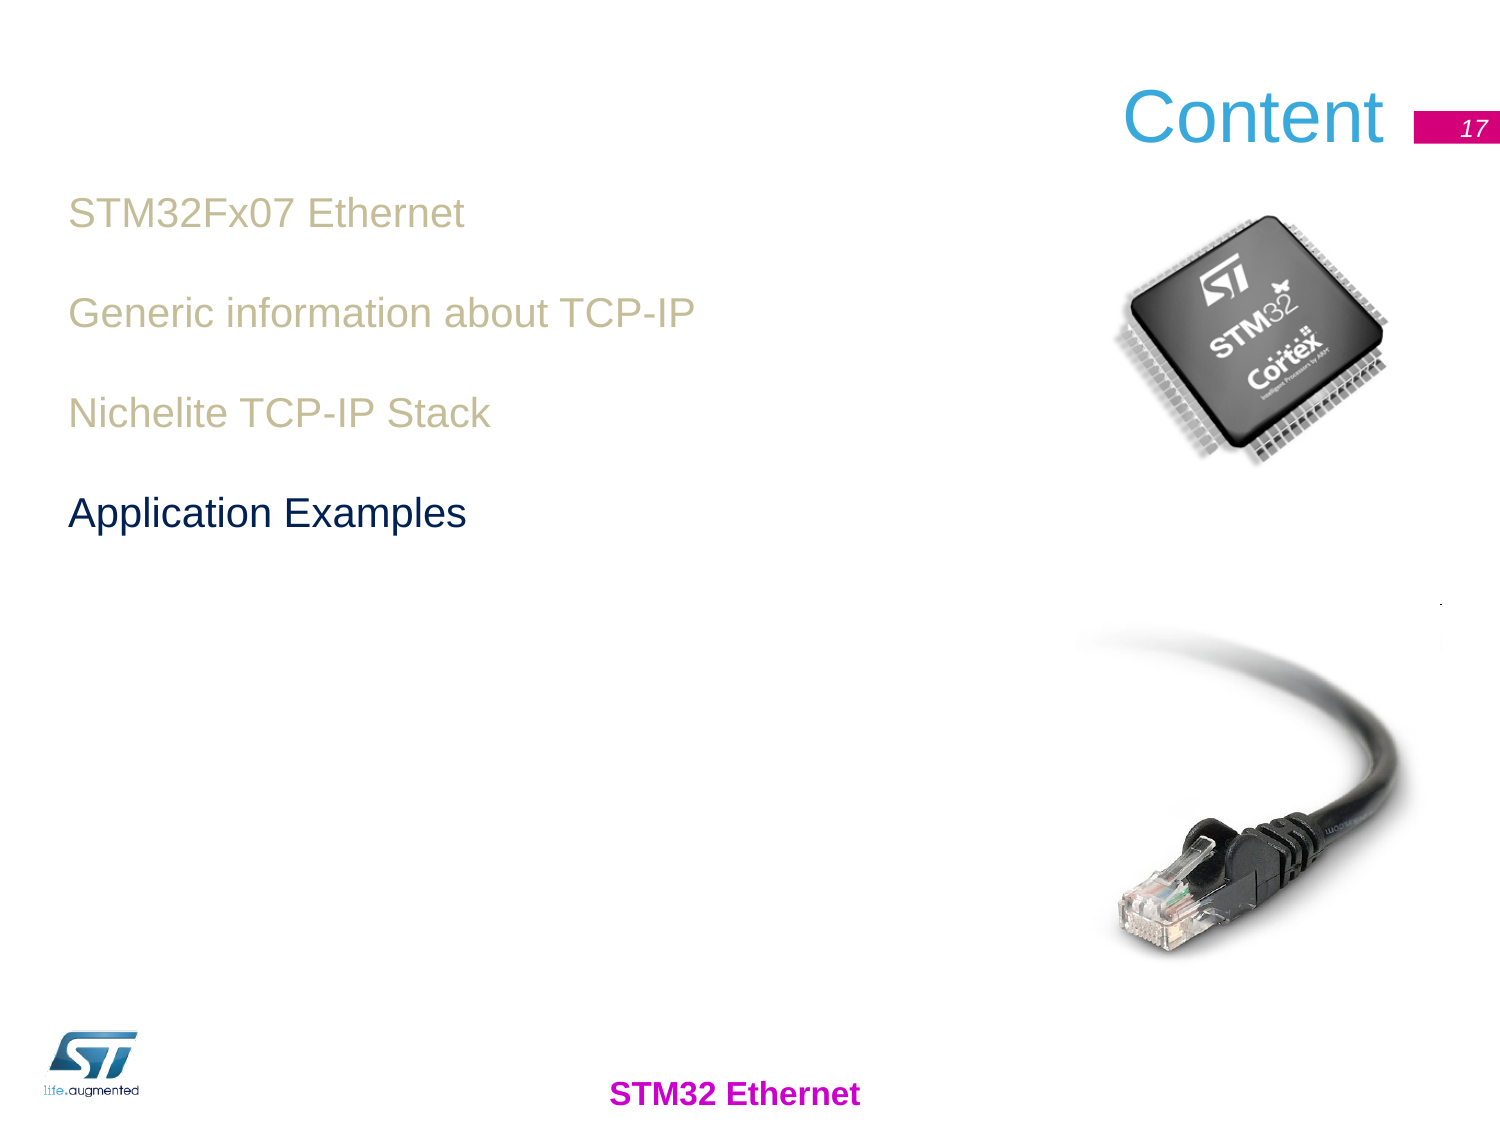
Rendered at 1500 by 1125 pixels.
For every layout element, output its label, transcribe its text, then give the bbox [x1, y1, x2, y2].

list STM32Fx07 Ethernet Generic information about TCP-IP Nichelite TCP-IP Stack Application Examples [53, 178, 1473, 547]
title Content [75, 19, 1400, 178]
picture [1096, 190, 1419, 500]
slide_number 17 [1413, 111, 1500, 144]
picture [1075, 604, 1442, 971]
picture [36, 1022, 147, 1103]
